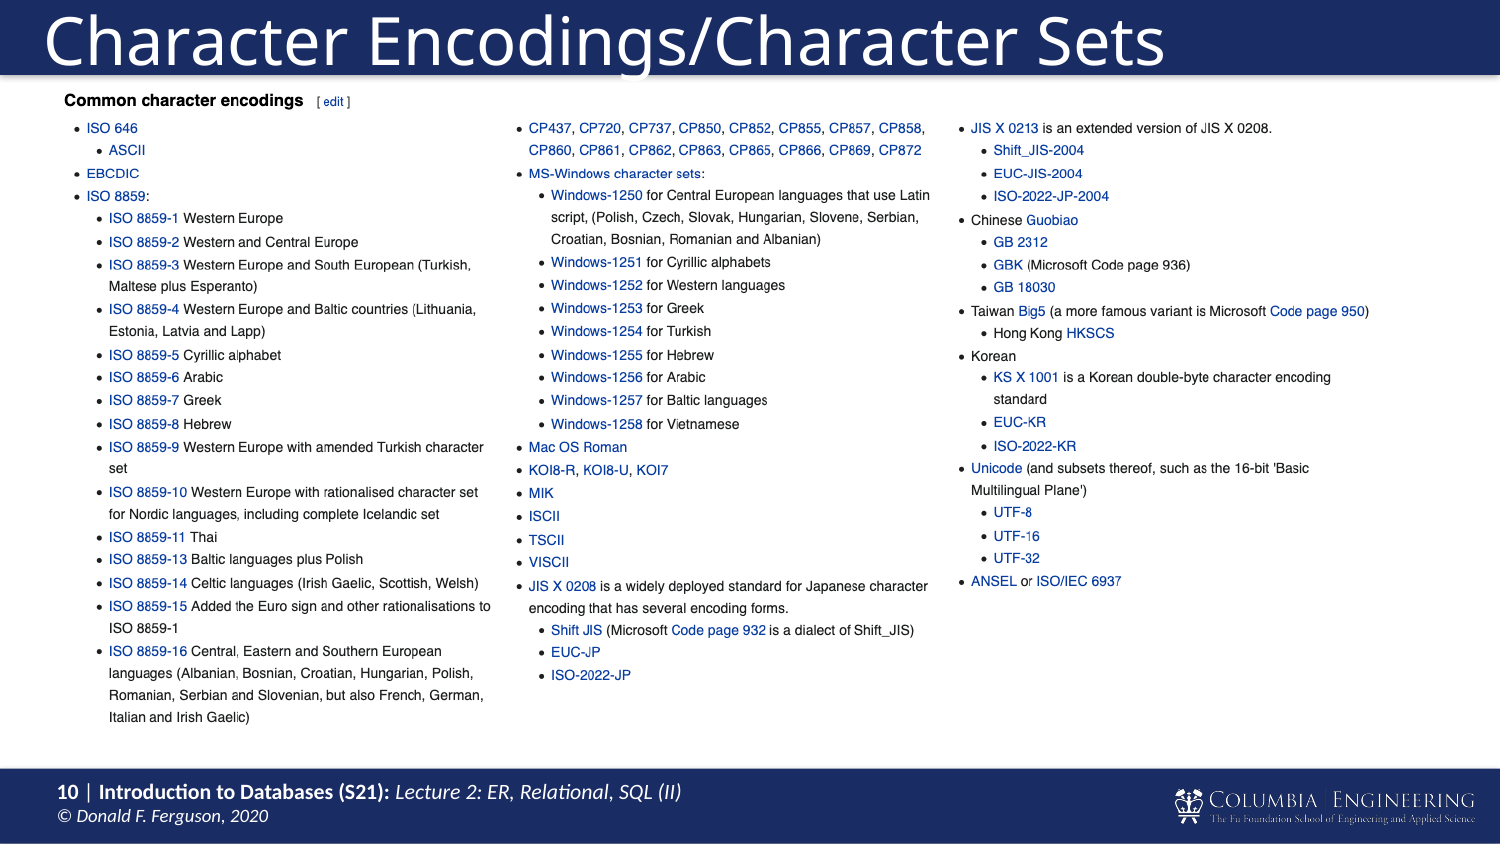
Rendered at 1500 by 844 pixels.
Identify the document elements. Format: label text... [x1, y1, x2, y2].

picture [62, 84, 1382, 735]
title Character Encodings/Character Sets [28, 0, 1450, 73]
